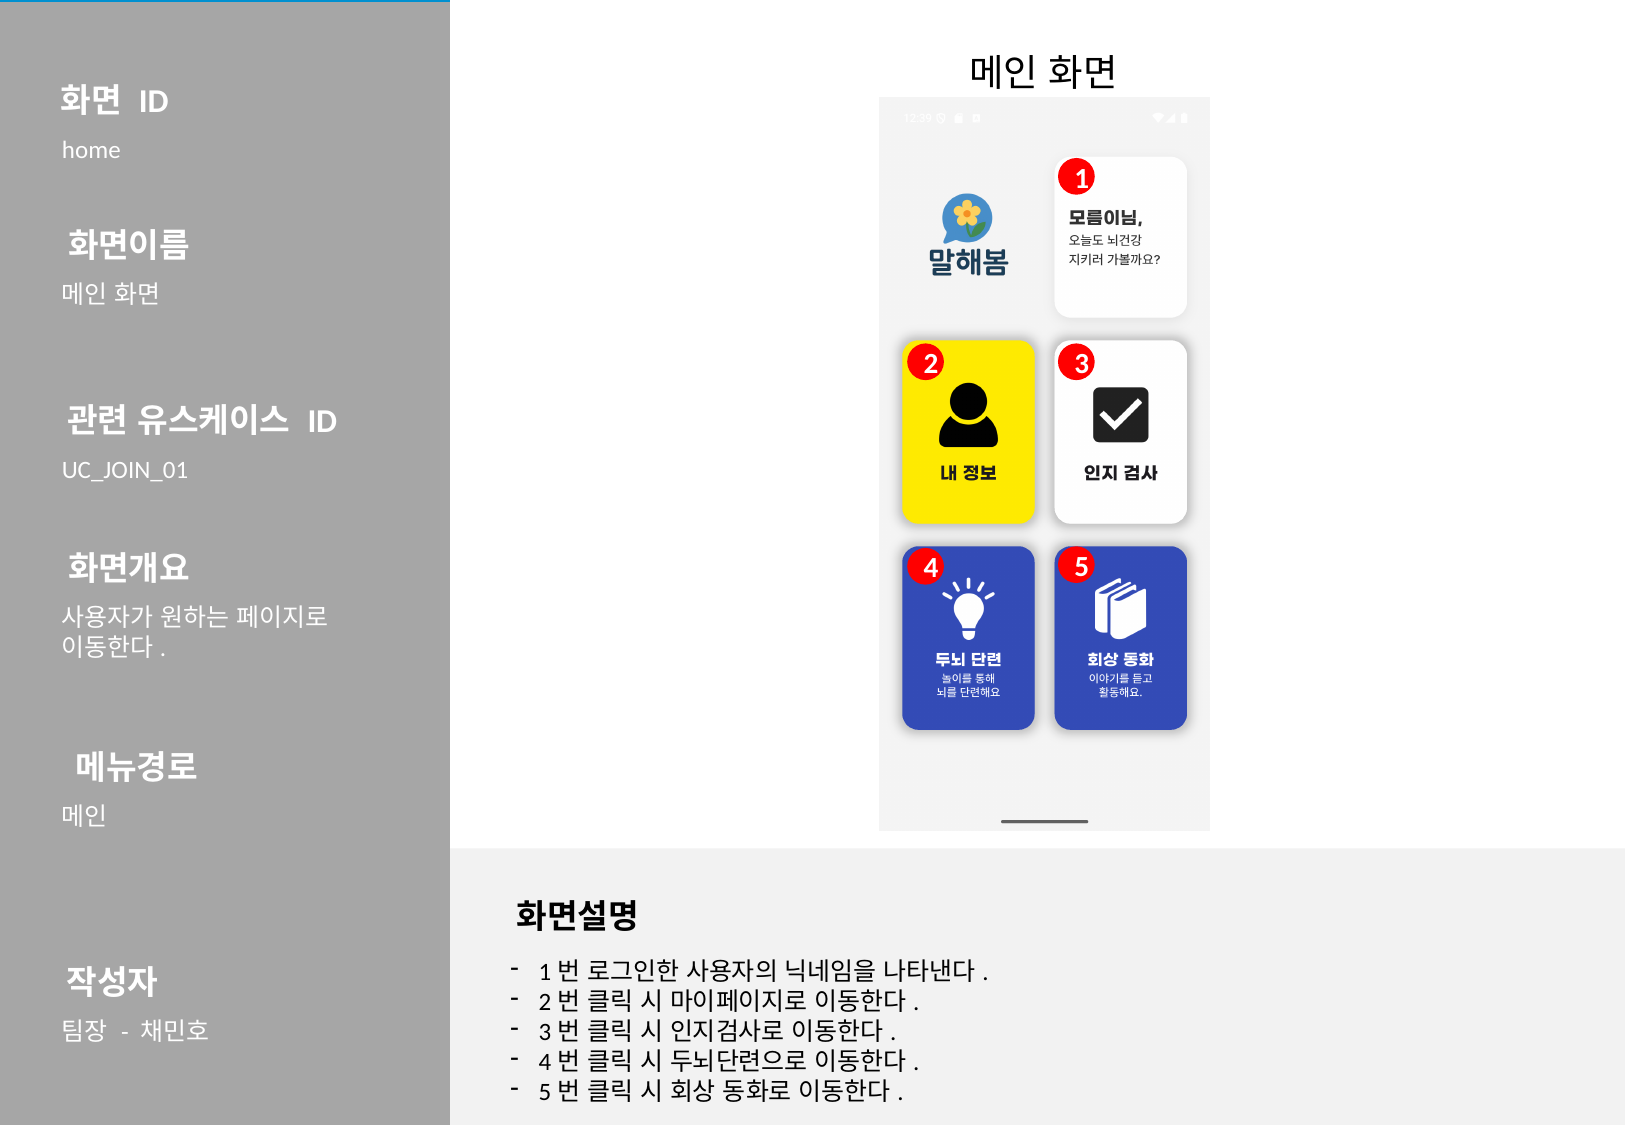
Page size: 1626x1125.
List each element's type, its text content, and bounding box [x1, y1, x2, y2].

text_box [0, 2, 450, 1125]
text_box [46, 70, 404, 172]
picture [878, 96, 1210, 832]
text_box 화면설명 [501, 887, 654, 943]
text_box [46, 738, 437, 840]
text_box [46, 390, 404, 492]
text_box [450, 848, 1625, 1125]
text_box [46, 539, 404, 671]
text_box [46, 953, 404, 1055]
text_box 메인 화면 [954, 41, 1134, 96]
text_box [46, 215, 404, 317]
text_box 1번 로그인한 사용자의 닉네임을 나타낸다. 2번 클릭 시 마이페이지로 이동한다. 3번 클릭 시 인지검사로 이동한다. 4번 클릭 시 두뇌단련으로 이동한다. 5번 클릭 시 회상 동화로 이동한다. [495, 948, 1593, 1114]
